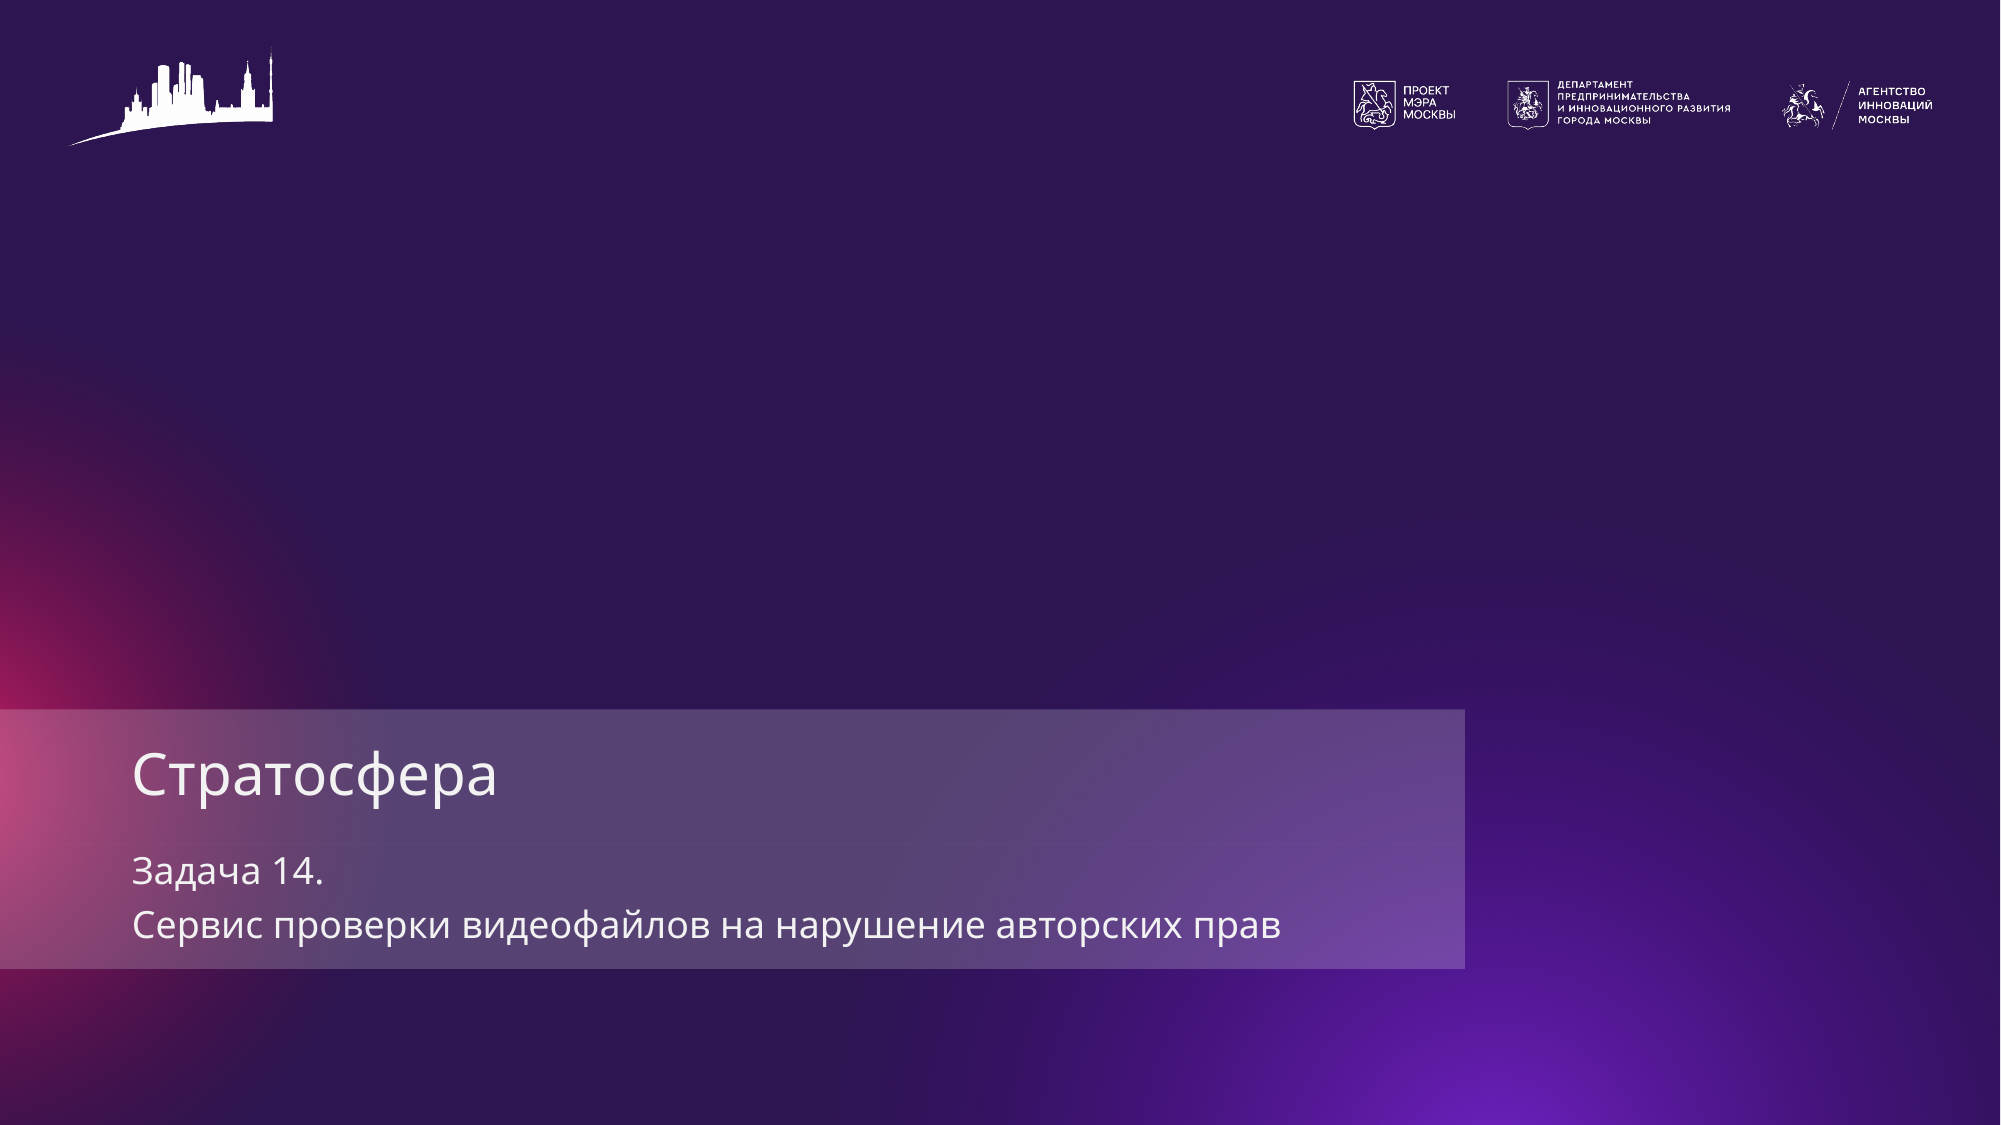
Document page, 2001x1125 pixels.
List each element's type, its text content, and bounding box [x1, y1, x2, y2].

picture [0, 0, 2001, 1125]
list Задача 14. Сервис проверки видеофайлов на нарушение авторских прав [0, 844, 1465, 969]
title Стратосфера [0, 709, 1465, 844]
